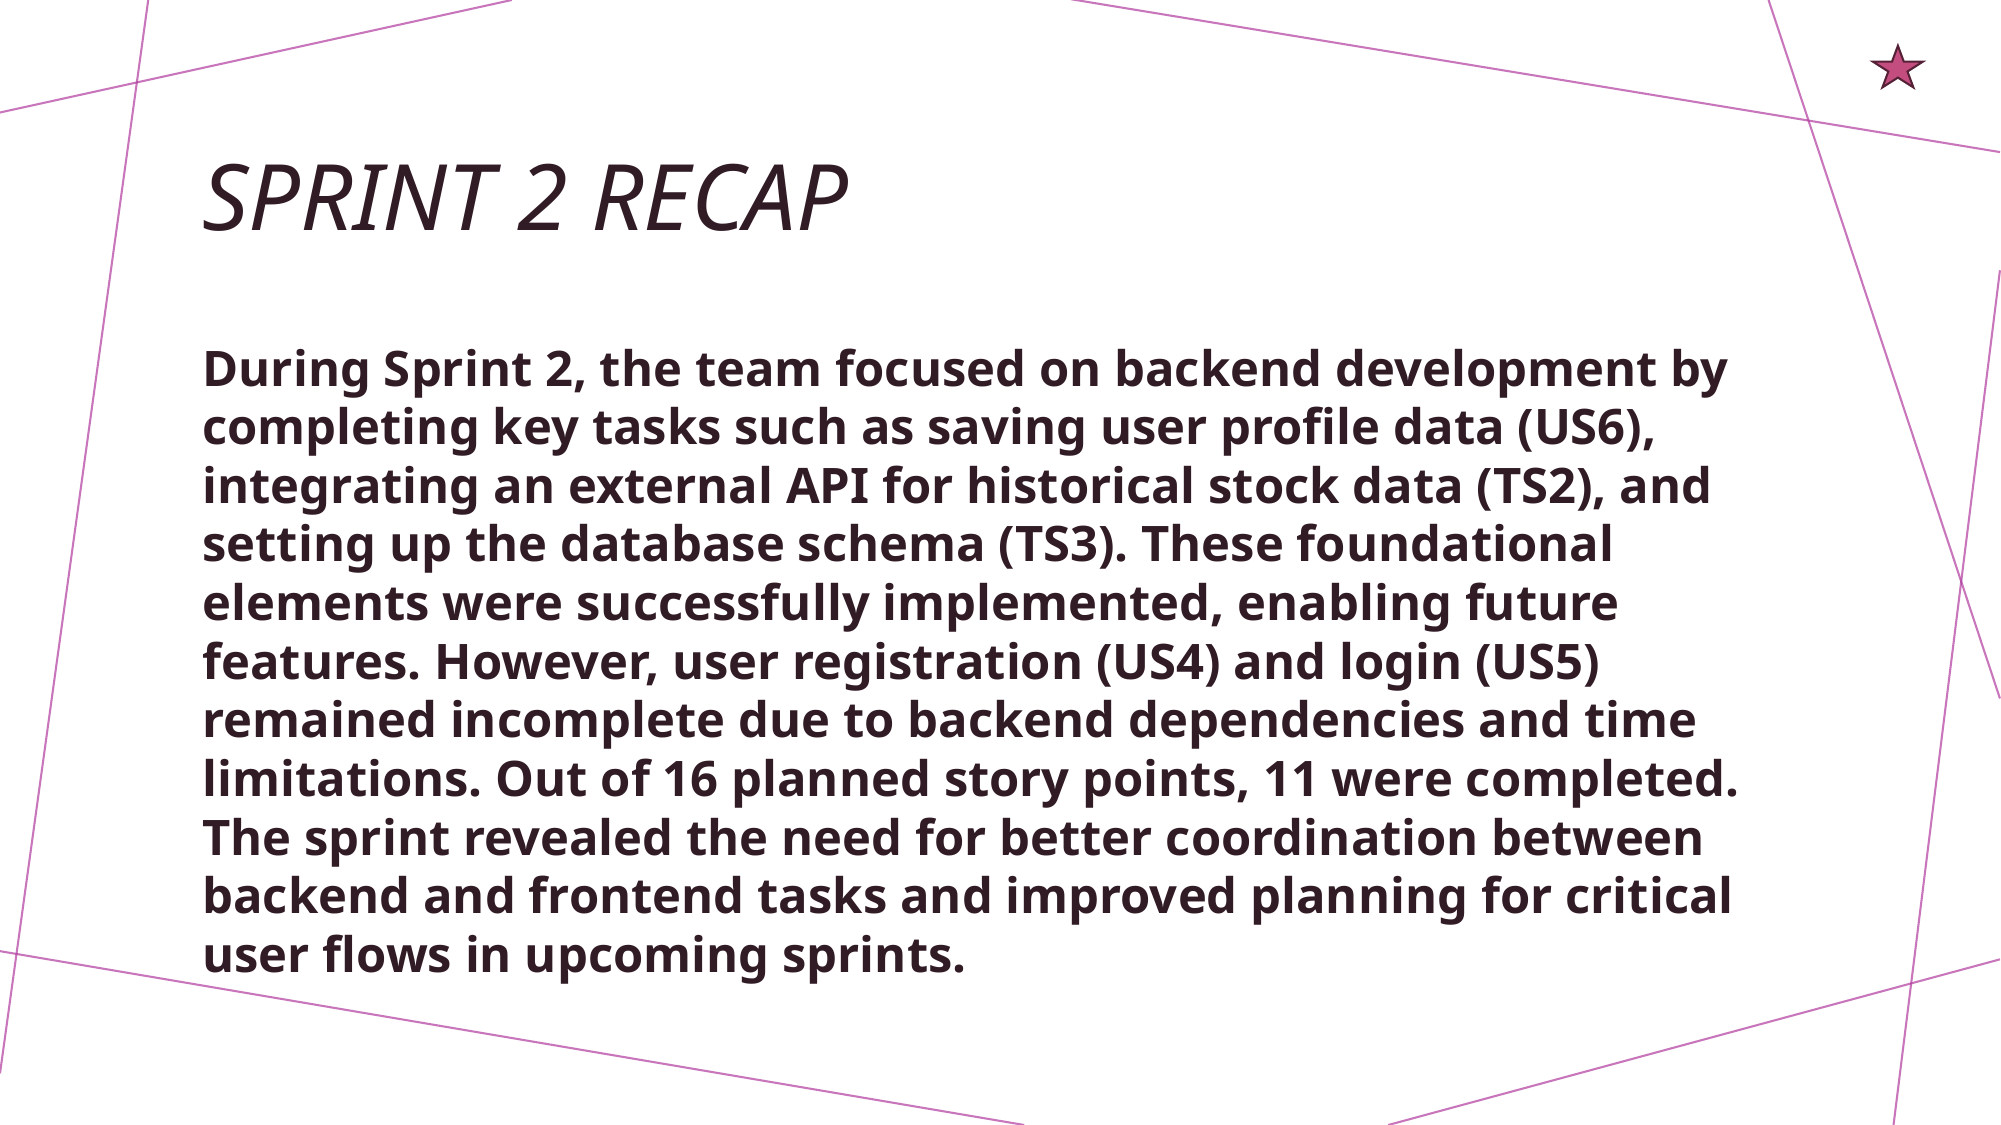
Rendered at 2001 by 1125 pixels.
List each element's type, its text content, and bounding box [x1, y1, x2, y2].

title Sprint 2 Recap [187, 87, 1813, 315]
text_box [1869, 42, 1927, 90]
list During Sprint 2, the team focused on backend development by completing key tasks such as saving user profile data (US6), integrating an external API for historical stock data (TS2), and setting up the database schema (TS3). These foundational elements were successfully implemented, enabling future features. However, user registration (US4) and login (US5) remained incomplete due to backend dependencies and time limitations. Out of 16 planned story points, 11 were completed. The sprint revealed the need for better coordination between backend and frontend tasks and improved planning for critical user flows in upcoming sprints. [187, 329, 1813, 990]
